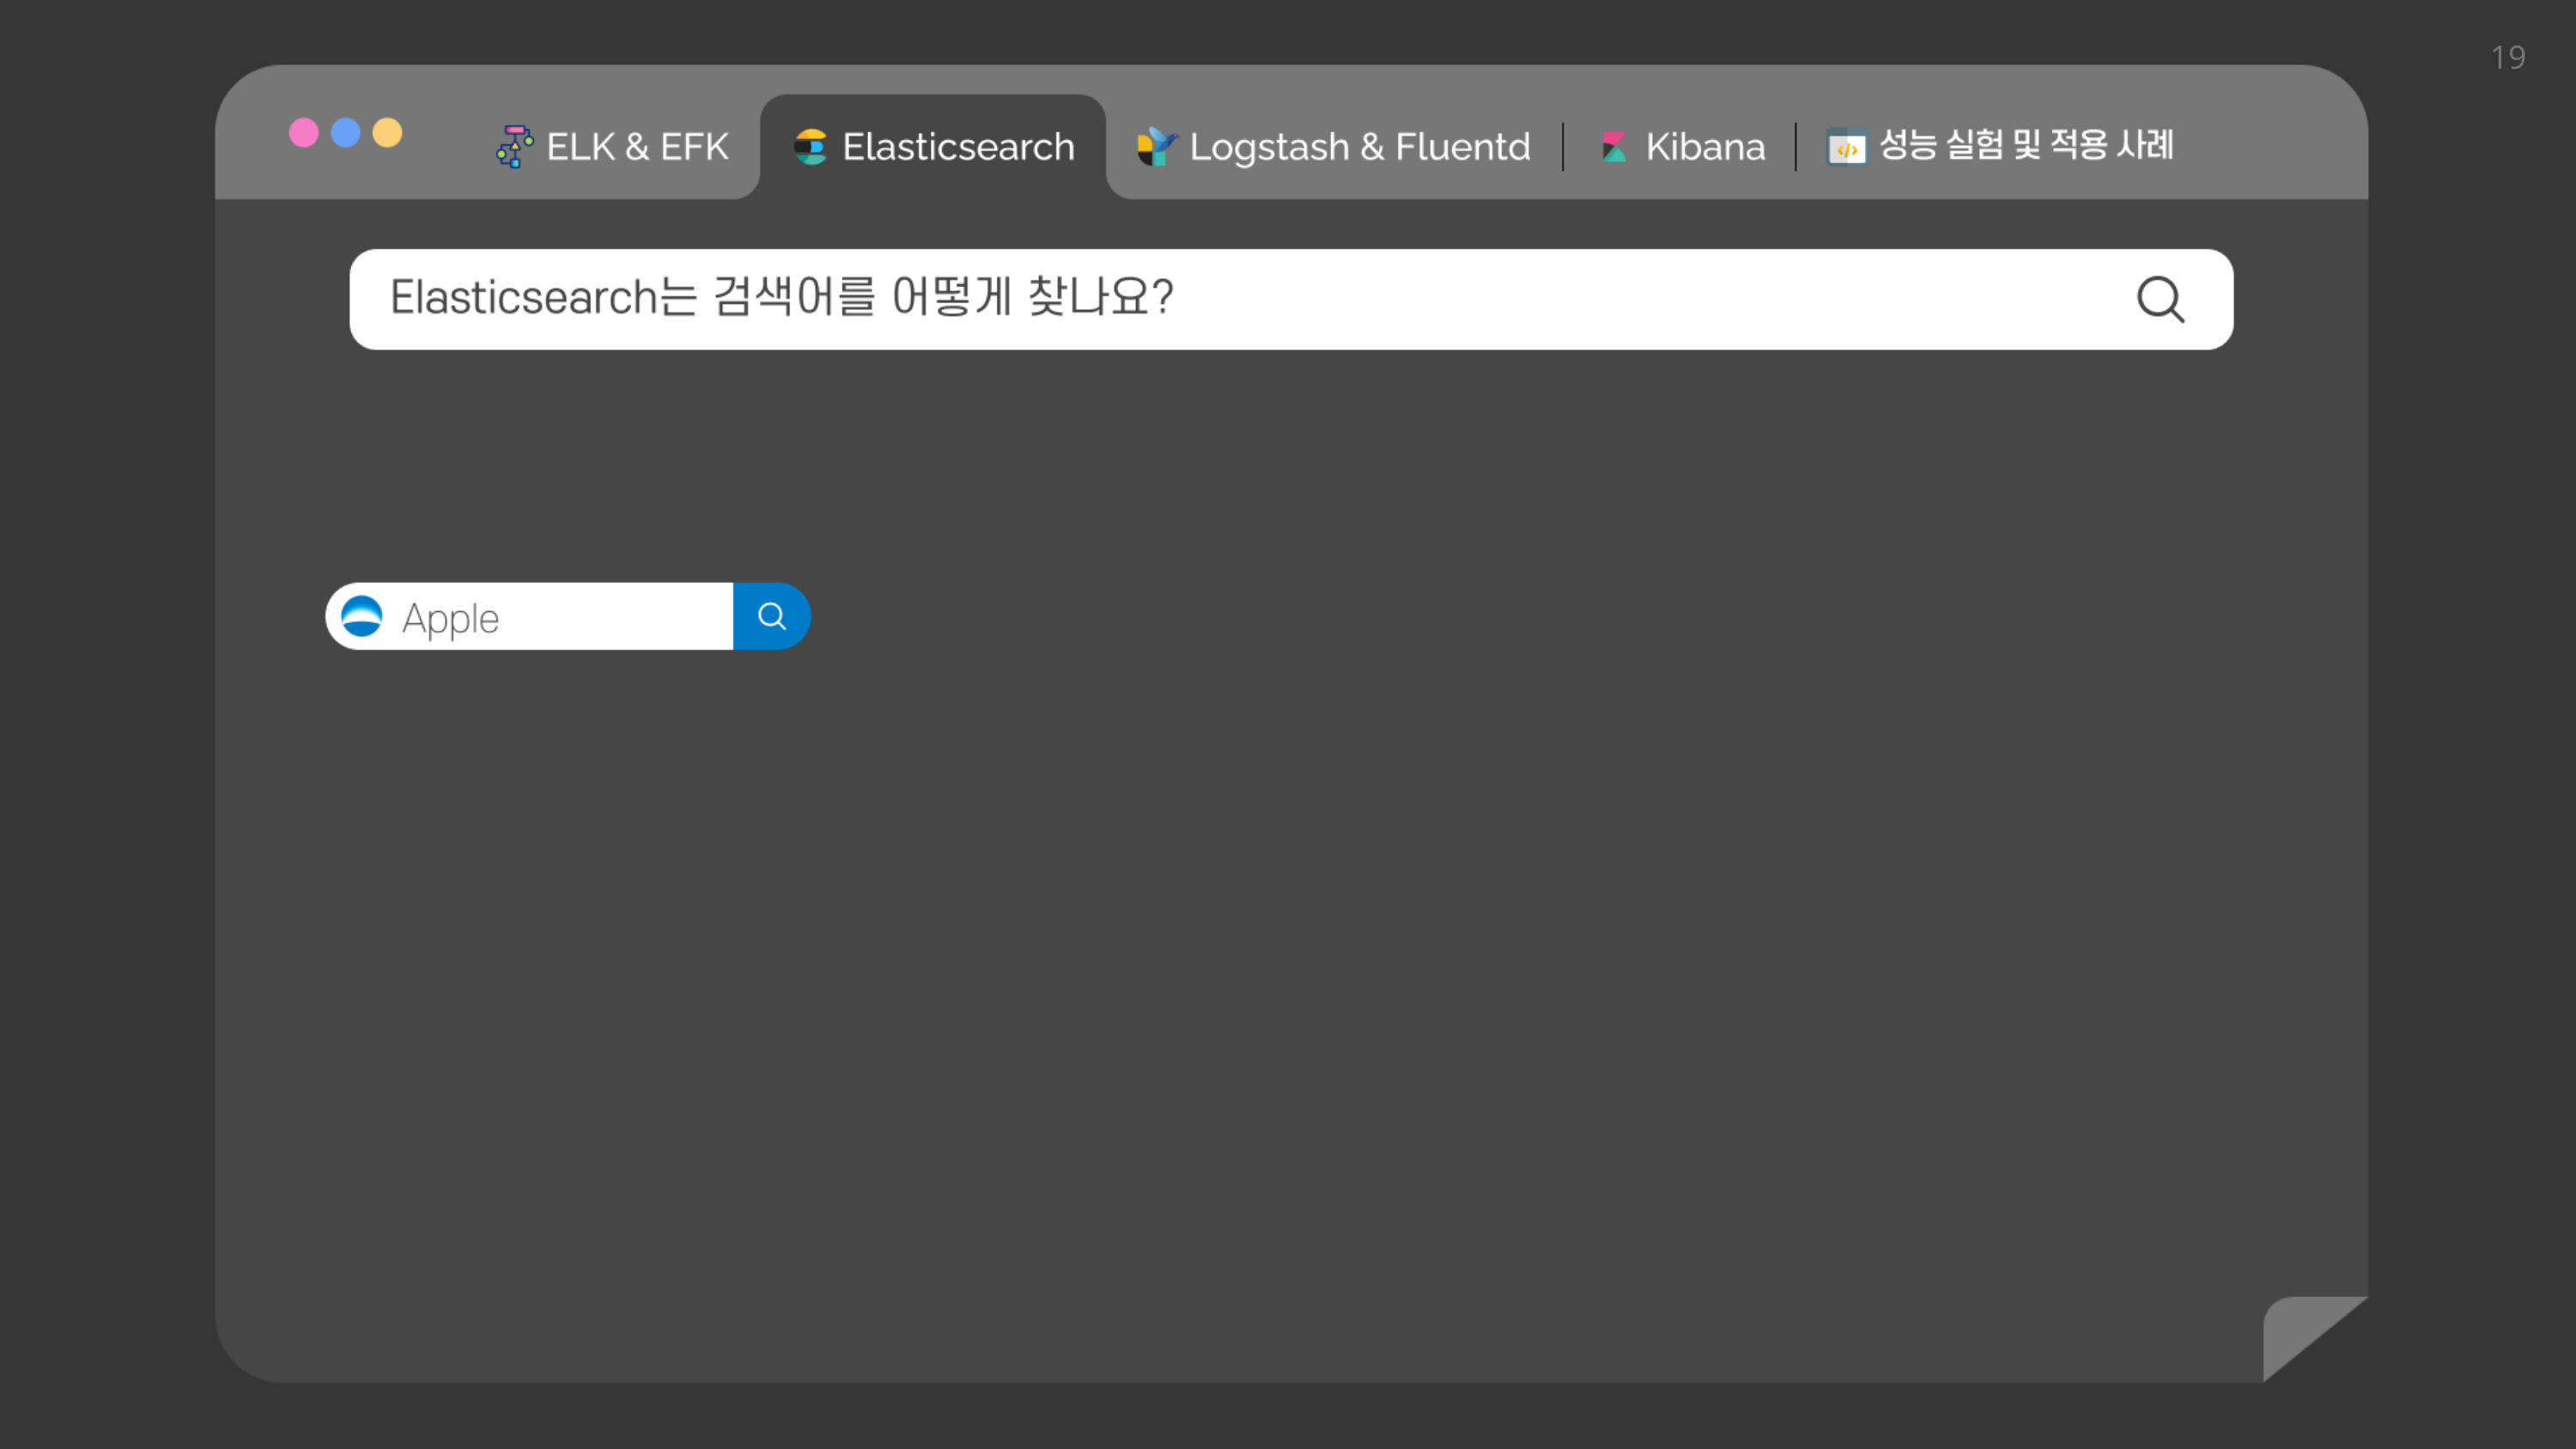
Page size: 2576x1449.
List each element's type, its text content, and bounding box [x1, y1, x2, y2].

text_box [0, 0, 2576, 1449]
text_box 19 [2489, 30, 2527, 76]
